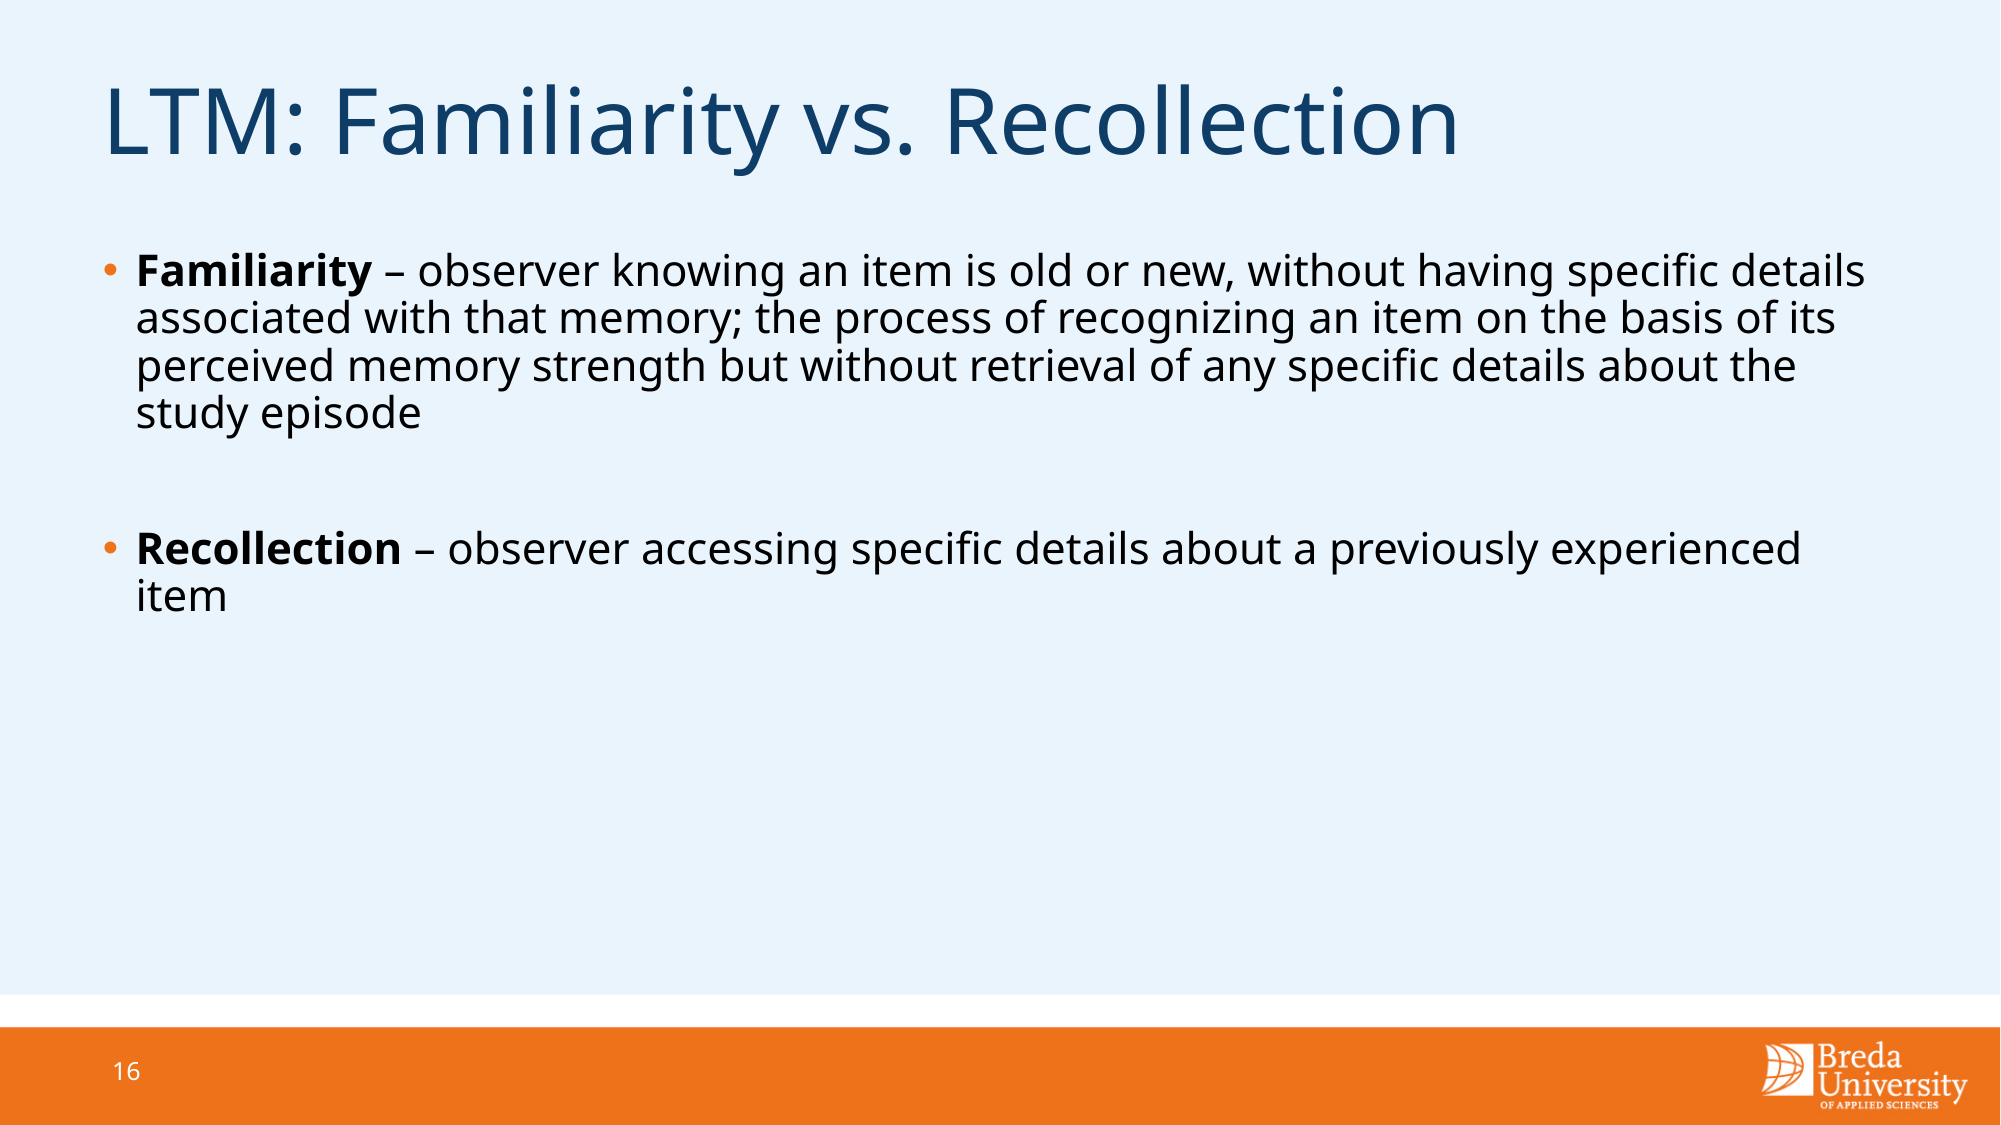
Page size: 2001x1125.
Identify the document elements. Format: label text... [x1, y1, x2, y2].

list Familiarity – observer knowing an item is old or new, without having specific details associated with that memory; the process of recognizing an item on the basis of its perceived memory strength but without retrieval of any specific details about the study episode Recollection – observer accessing specific details about a previously experienced item [88, 241, 1917, 923]
slide_number 16 [97, 1042, 198, 1103]
title LTM: Familiarity vs. Recollection [88, 67, 1917, 210]
picture [0, 0, 2001, 1125]
